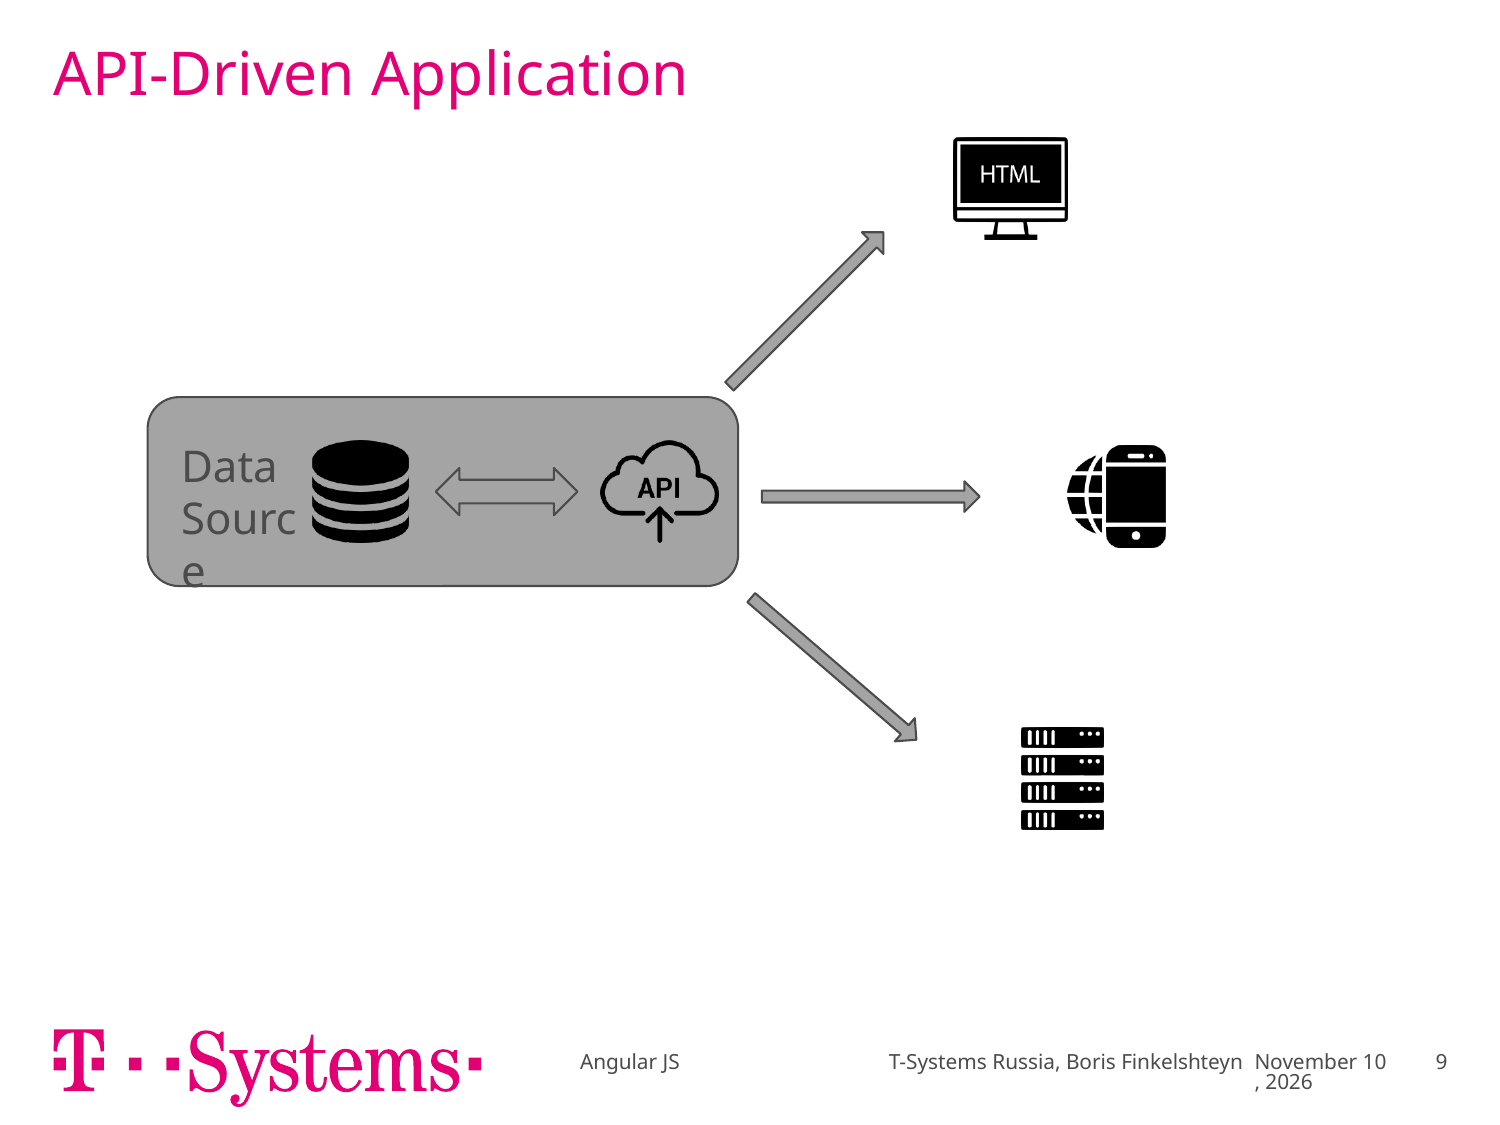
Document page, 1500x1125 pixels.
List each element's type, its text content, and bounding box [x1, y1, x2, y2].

title API-Driven Application [53, 43, 1447, 132]
picture [953, 136, 1068, 240]
text_box [147, 397, 739, 587]
picture [1066, 445, 1166, 548]
text_box Data Source [166, 431, 332, 604]
text_box [747, 593, 917, 742]
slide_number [1254, 1038, 1389, 1087]
text_box [761, 481, 980, 512]
text_box [435, 467, 578, 516]
picture [1021, 727, 1104, 831]
picture [599, 440, 719, 543]
text_box [725, 232, 884, 391]
picture [312, 440, 409, 543]
footer Angular JS T-Systems Russia, Boris Finkelshteyn [567, 1038, 1244, 1087]
slide_number 9 [1399, 1038, 1448, 1087]
